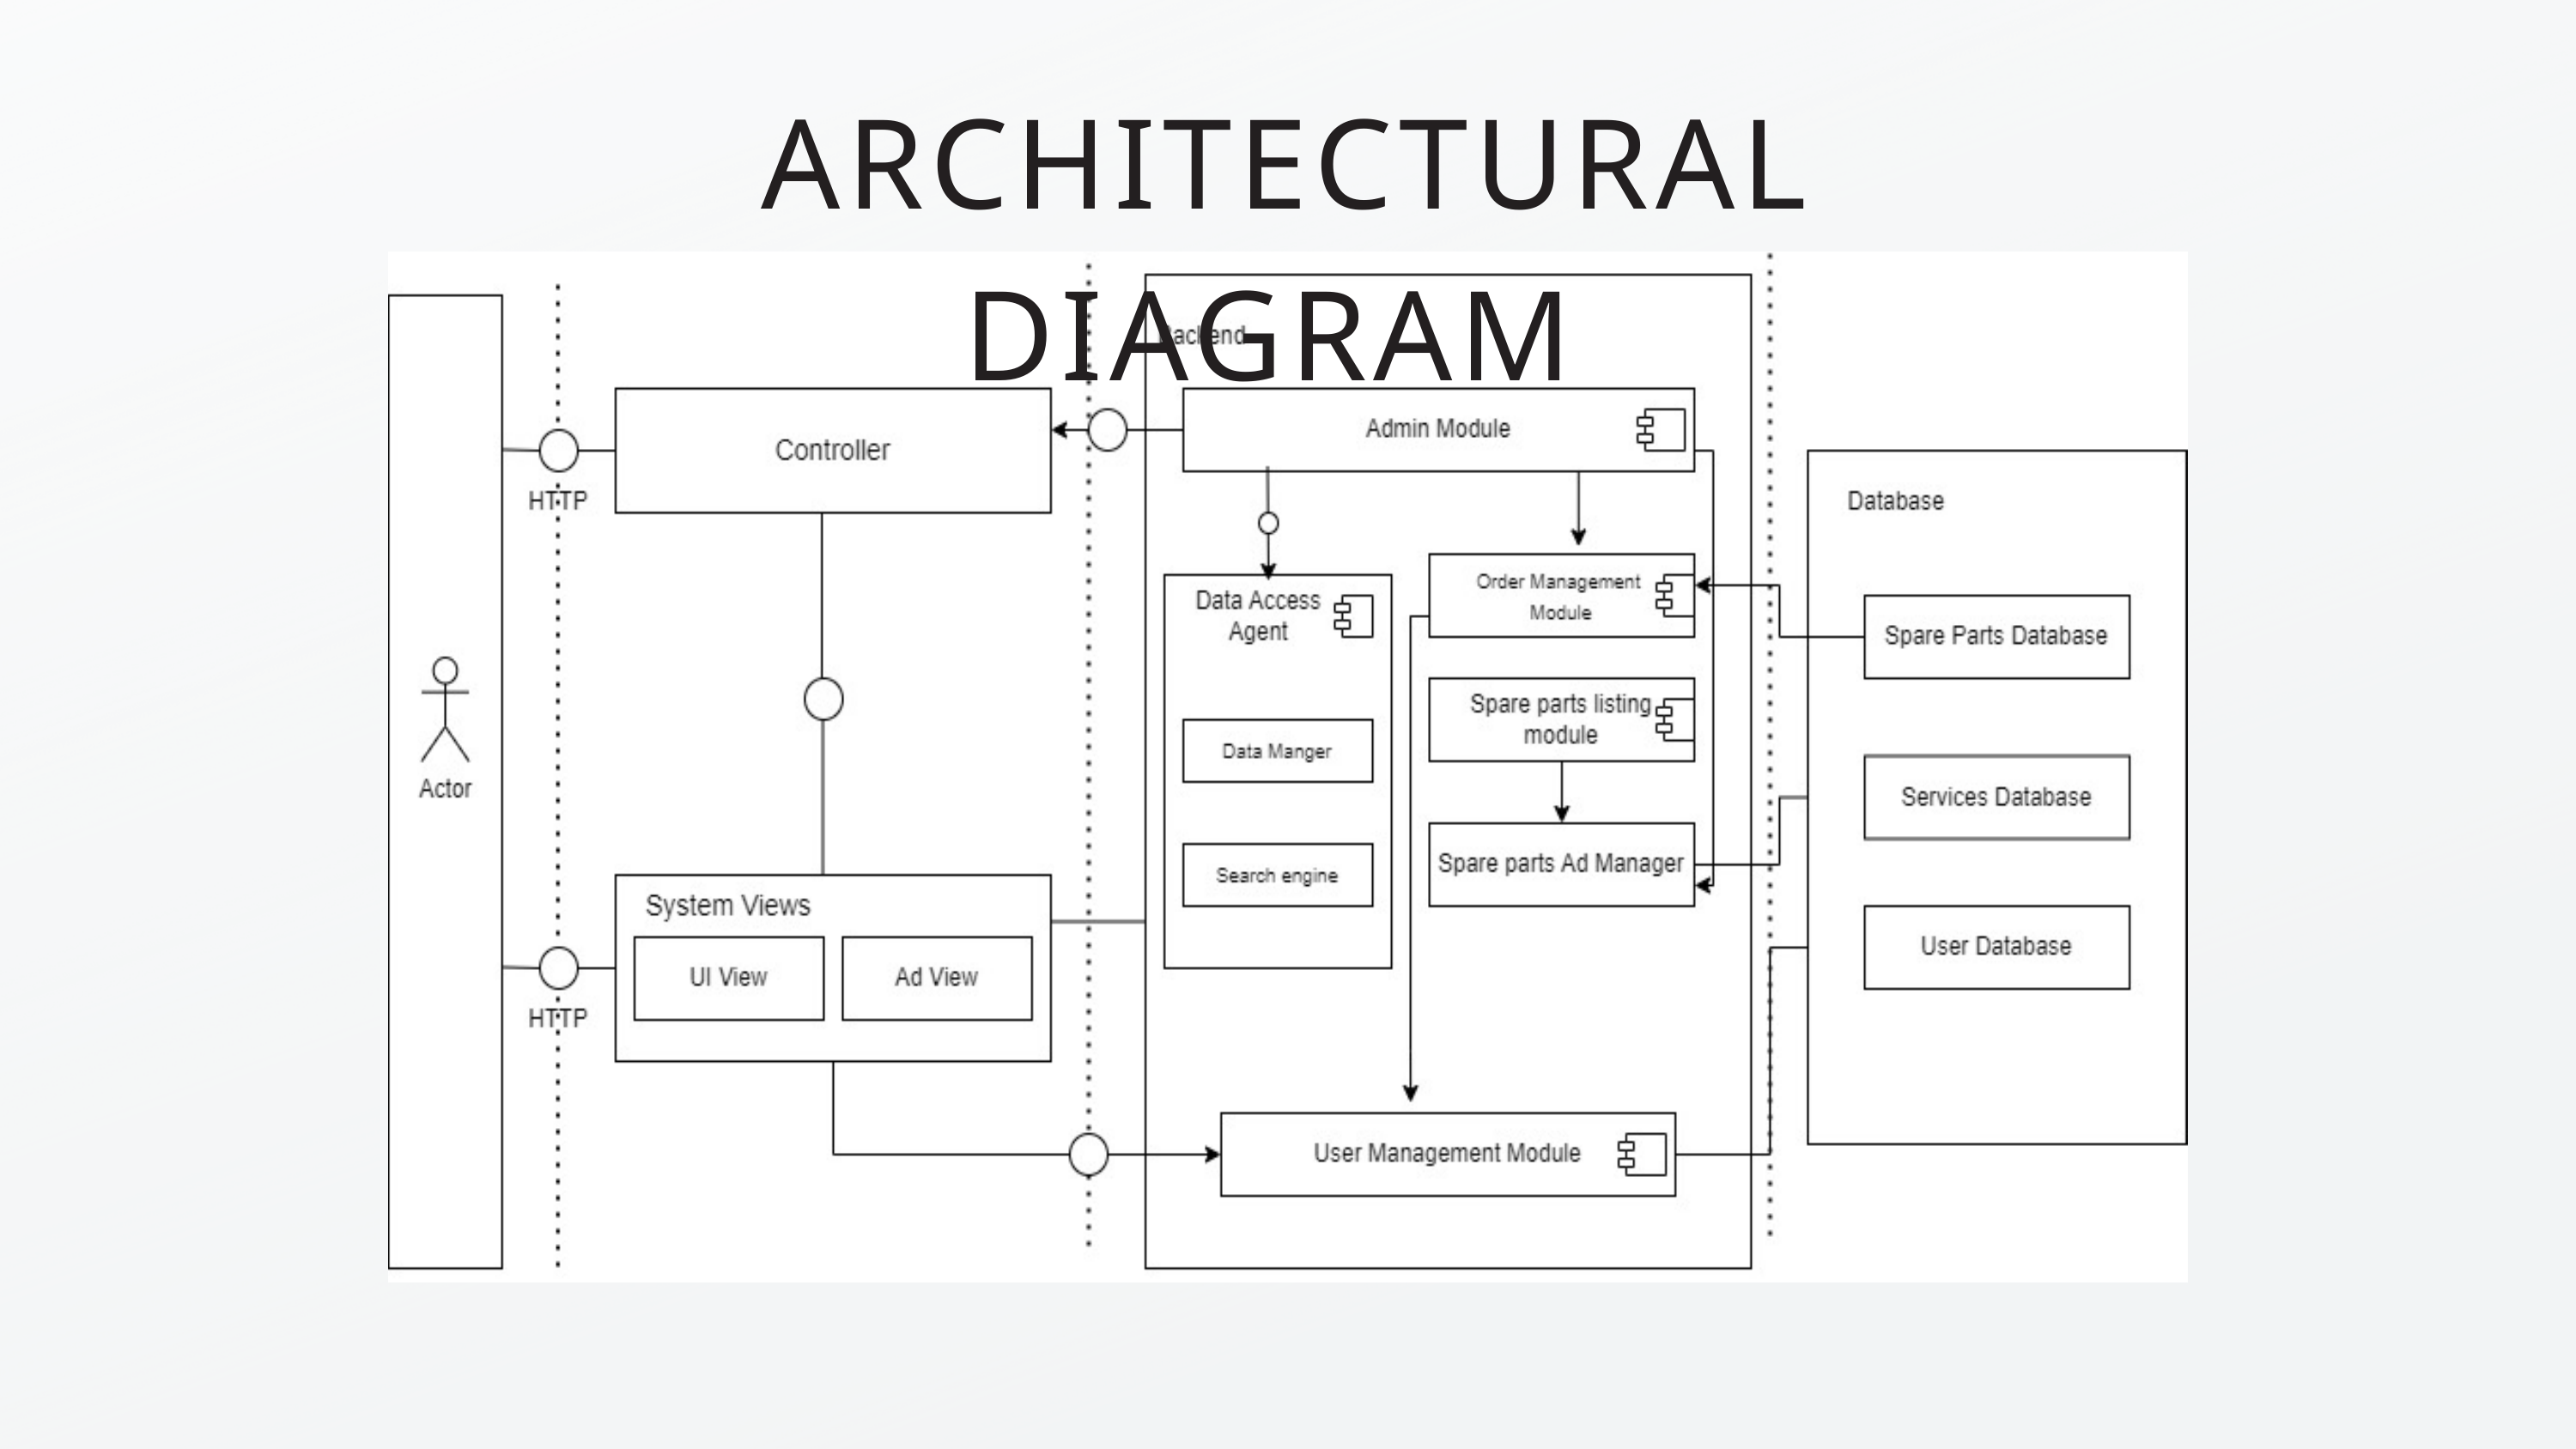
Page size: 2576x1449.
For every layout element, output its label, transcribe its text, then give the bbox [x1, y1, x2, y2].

text_box ARCHITECTURAL DIAGRAM [474, 62, 2102, 251]
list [387, 252, 2189, 1282]
text_box [0, 0, 2576, 1449]
